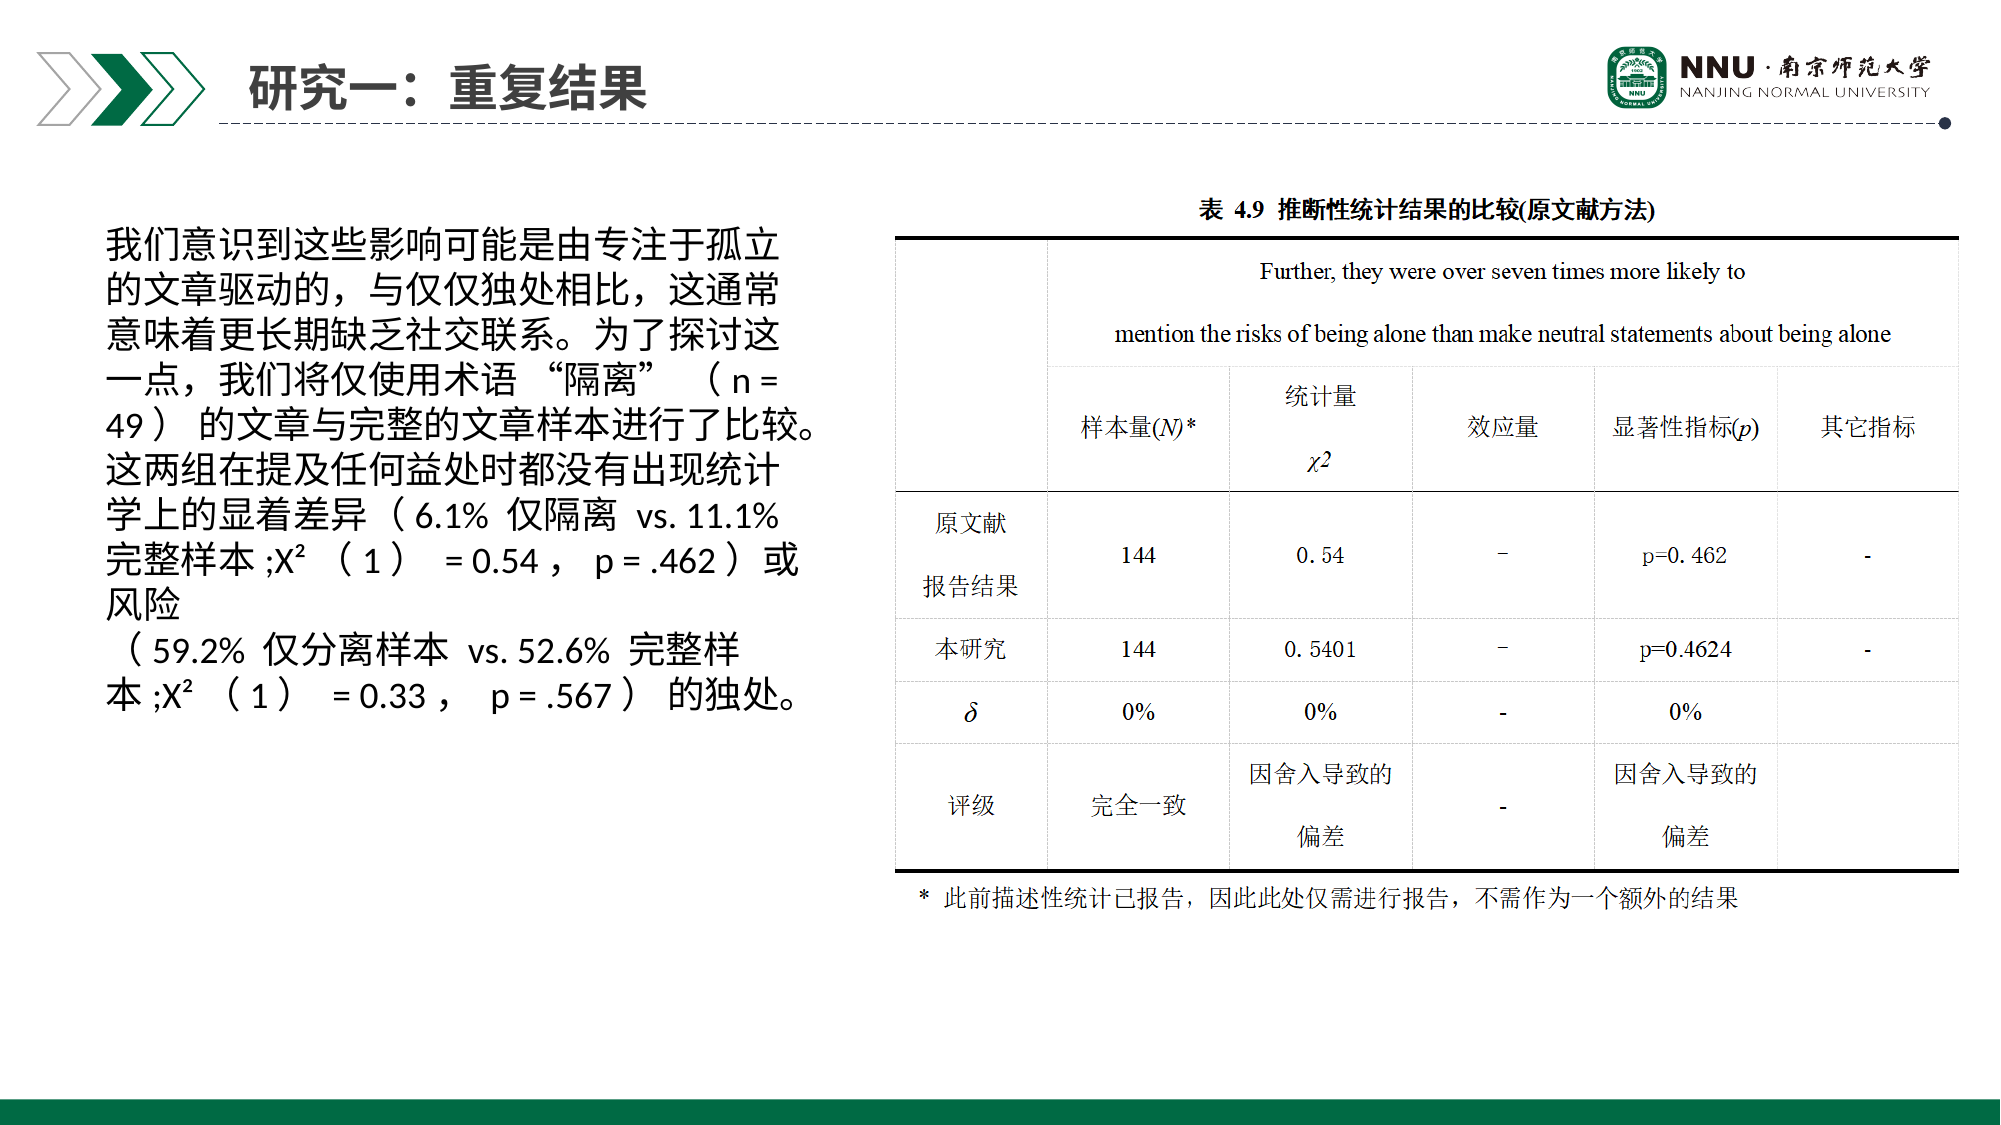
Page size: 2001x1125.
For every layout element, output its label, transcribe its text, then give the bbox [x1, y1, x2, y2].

text_box [0, 1098, 2000, 1125]
picture [873, 0, 1960, 925]
text_box [90, 53, 153, 126]
text_box [142, 53, 205, 125]
text_box [38, 53, 101, 125]
text_box 我们意识到这些影响可能是由专注于孤立的文章驱动的，与仅仅独处相比，这通常意味着更长期缺乏社交联系。为了探讨这一点，我们将仅使用术语 “隔离” （n = 49） 的文章与完整的文章样本进行了比较。这两组在提及任何益处时都没有出现统计学上的显着差异（6.1% 仅隔离 vs. 11.1% 完整样本;X²（1） = 0.54，p = .462）或风险 （59.2% 仅分离样本 vs. 52.6% 完整样本;X²（1） = 0.33， p = .567） 的独处。 [90, 214, 819, 552]
text_box 研究一：重复结果 [233, 49, 664, 122]
